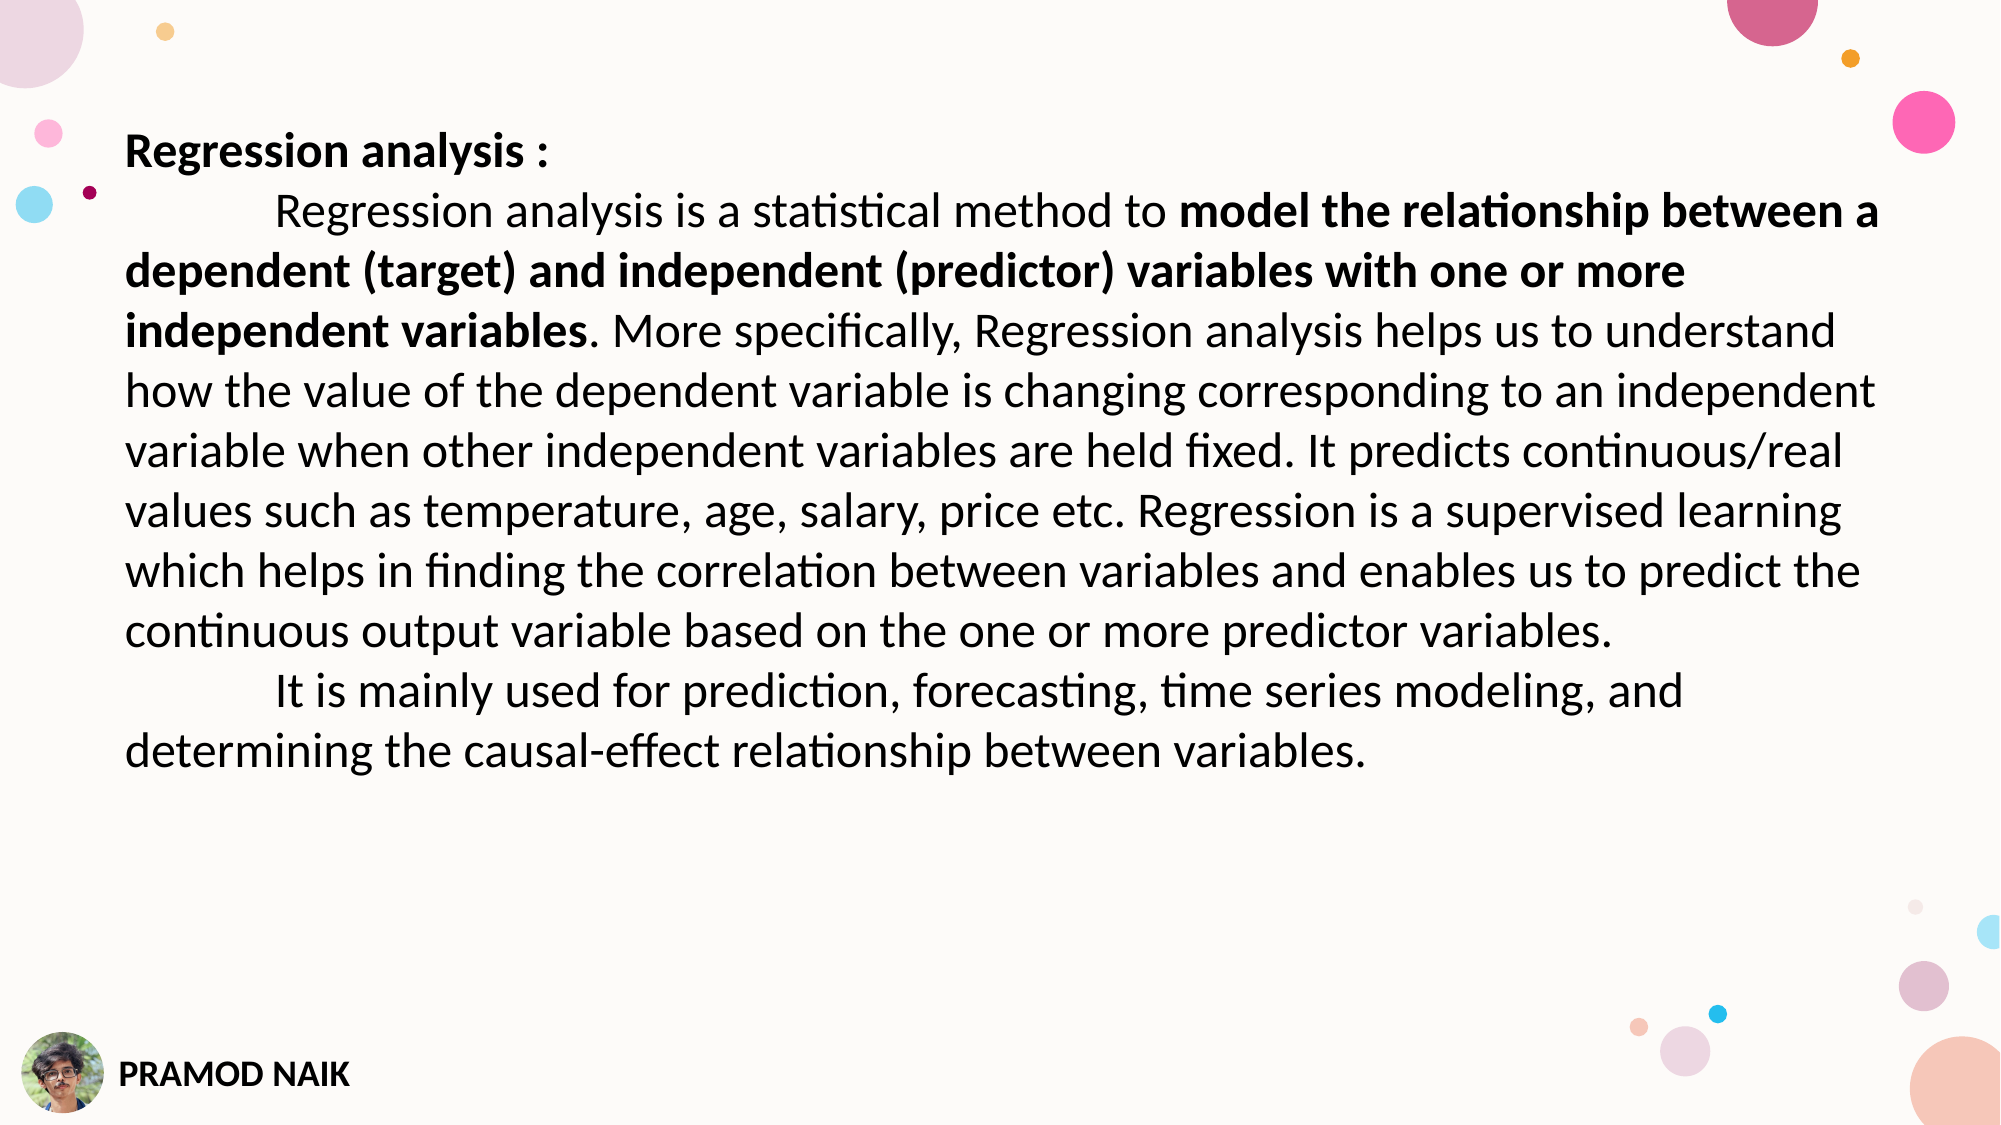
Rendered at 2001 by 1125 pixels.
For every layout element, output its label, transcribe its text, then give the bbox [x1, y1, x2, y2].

text_box Regression analysis : Regression analysis is a statistical method to model the relationship between a dependent (target) and independent (predictor) variables with one or more independent variables. More specifically, Regression analysis helps us to understand how the value of the dependent variable is changing corresponding to an independent variable when other independent variables are held fixed. It predicts continuous/real values such as temperature, age, salary, price etc. Regression is a supervised learning which helps in finding the correlation between variables and enables us to predict the continuous output variable based on the one or more predictor variables. It is mainly used for prediction, forecasting, time series modeling, and determining the causal-effect relationship between variables. [110, 110, 1918, 835]
picture [21, 1031, 104, 1114]
